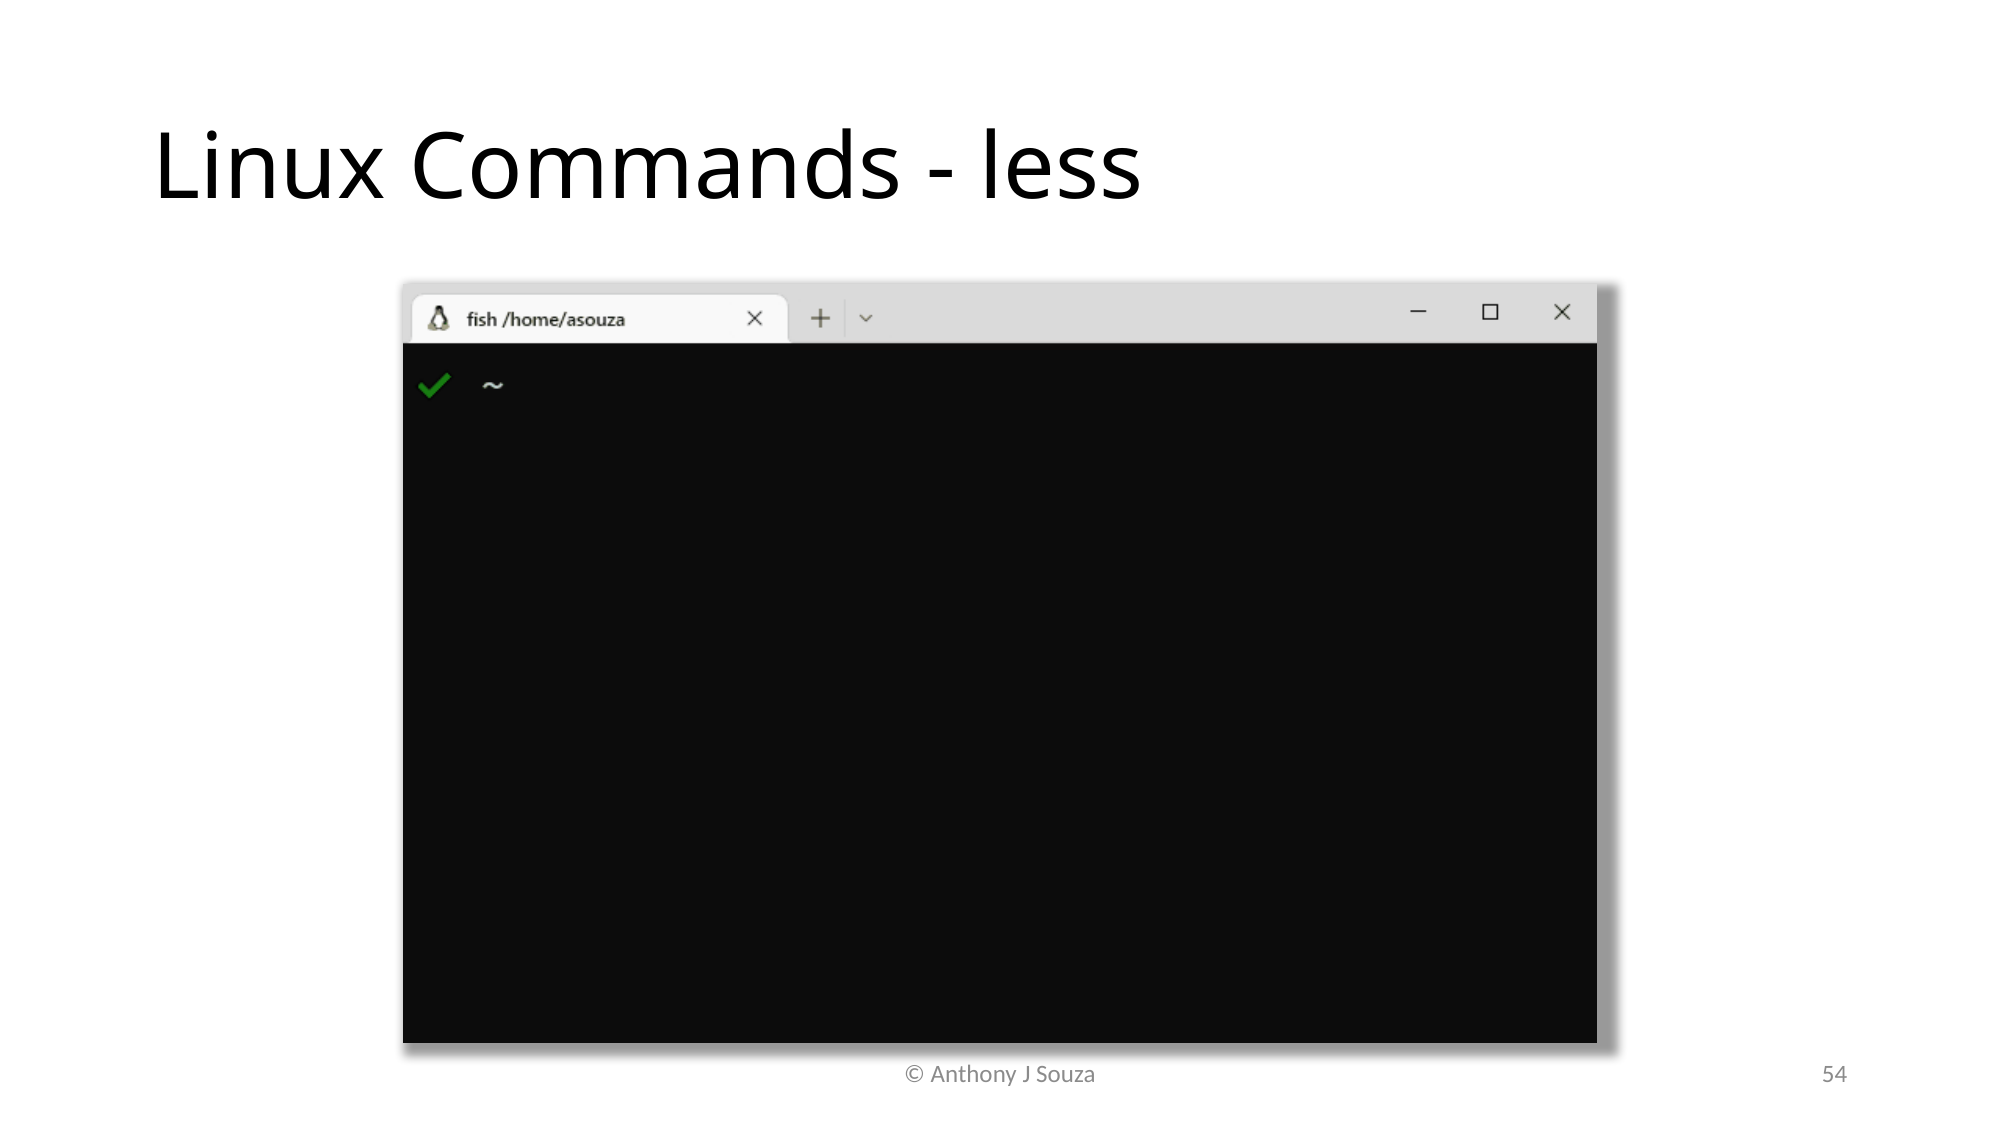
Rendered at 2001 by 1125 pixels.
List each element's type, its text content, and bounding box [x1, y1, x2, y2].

picture [403, 284, 1597, 1043]
footer © Anthony J Souza [662, 1064, 1338, 1103]
slide_number 54 [1412, 1042, 1863, 1103]
title Linux Commands - less [137, 59, 1863, 278]
